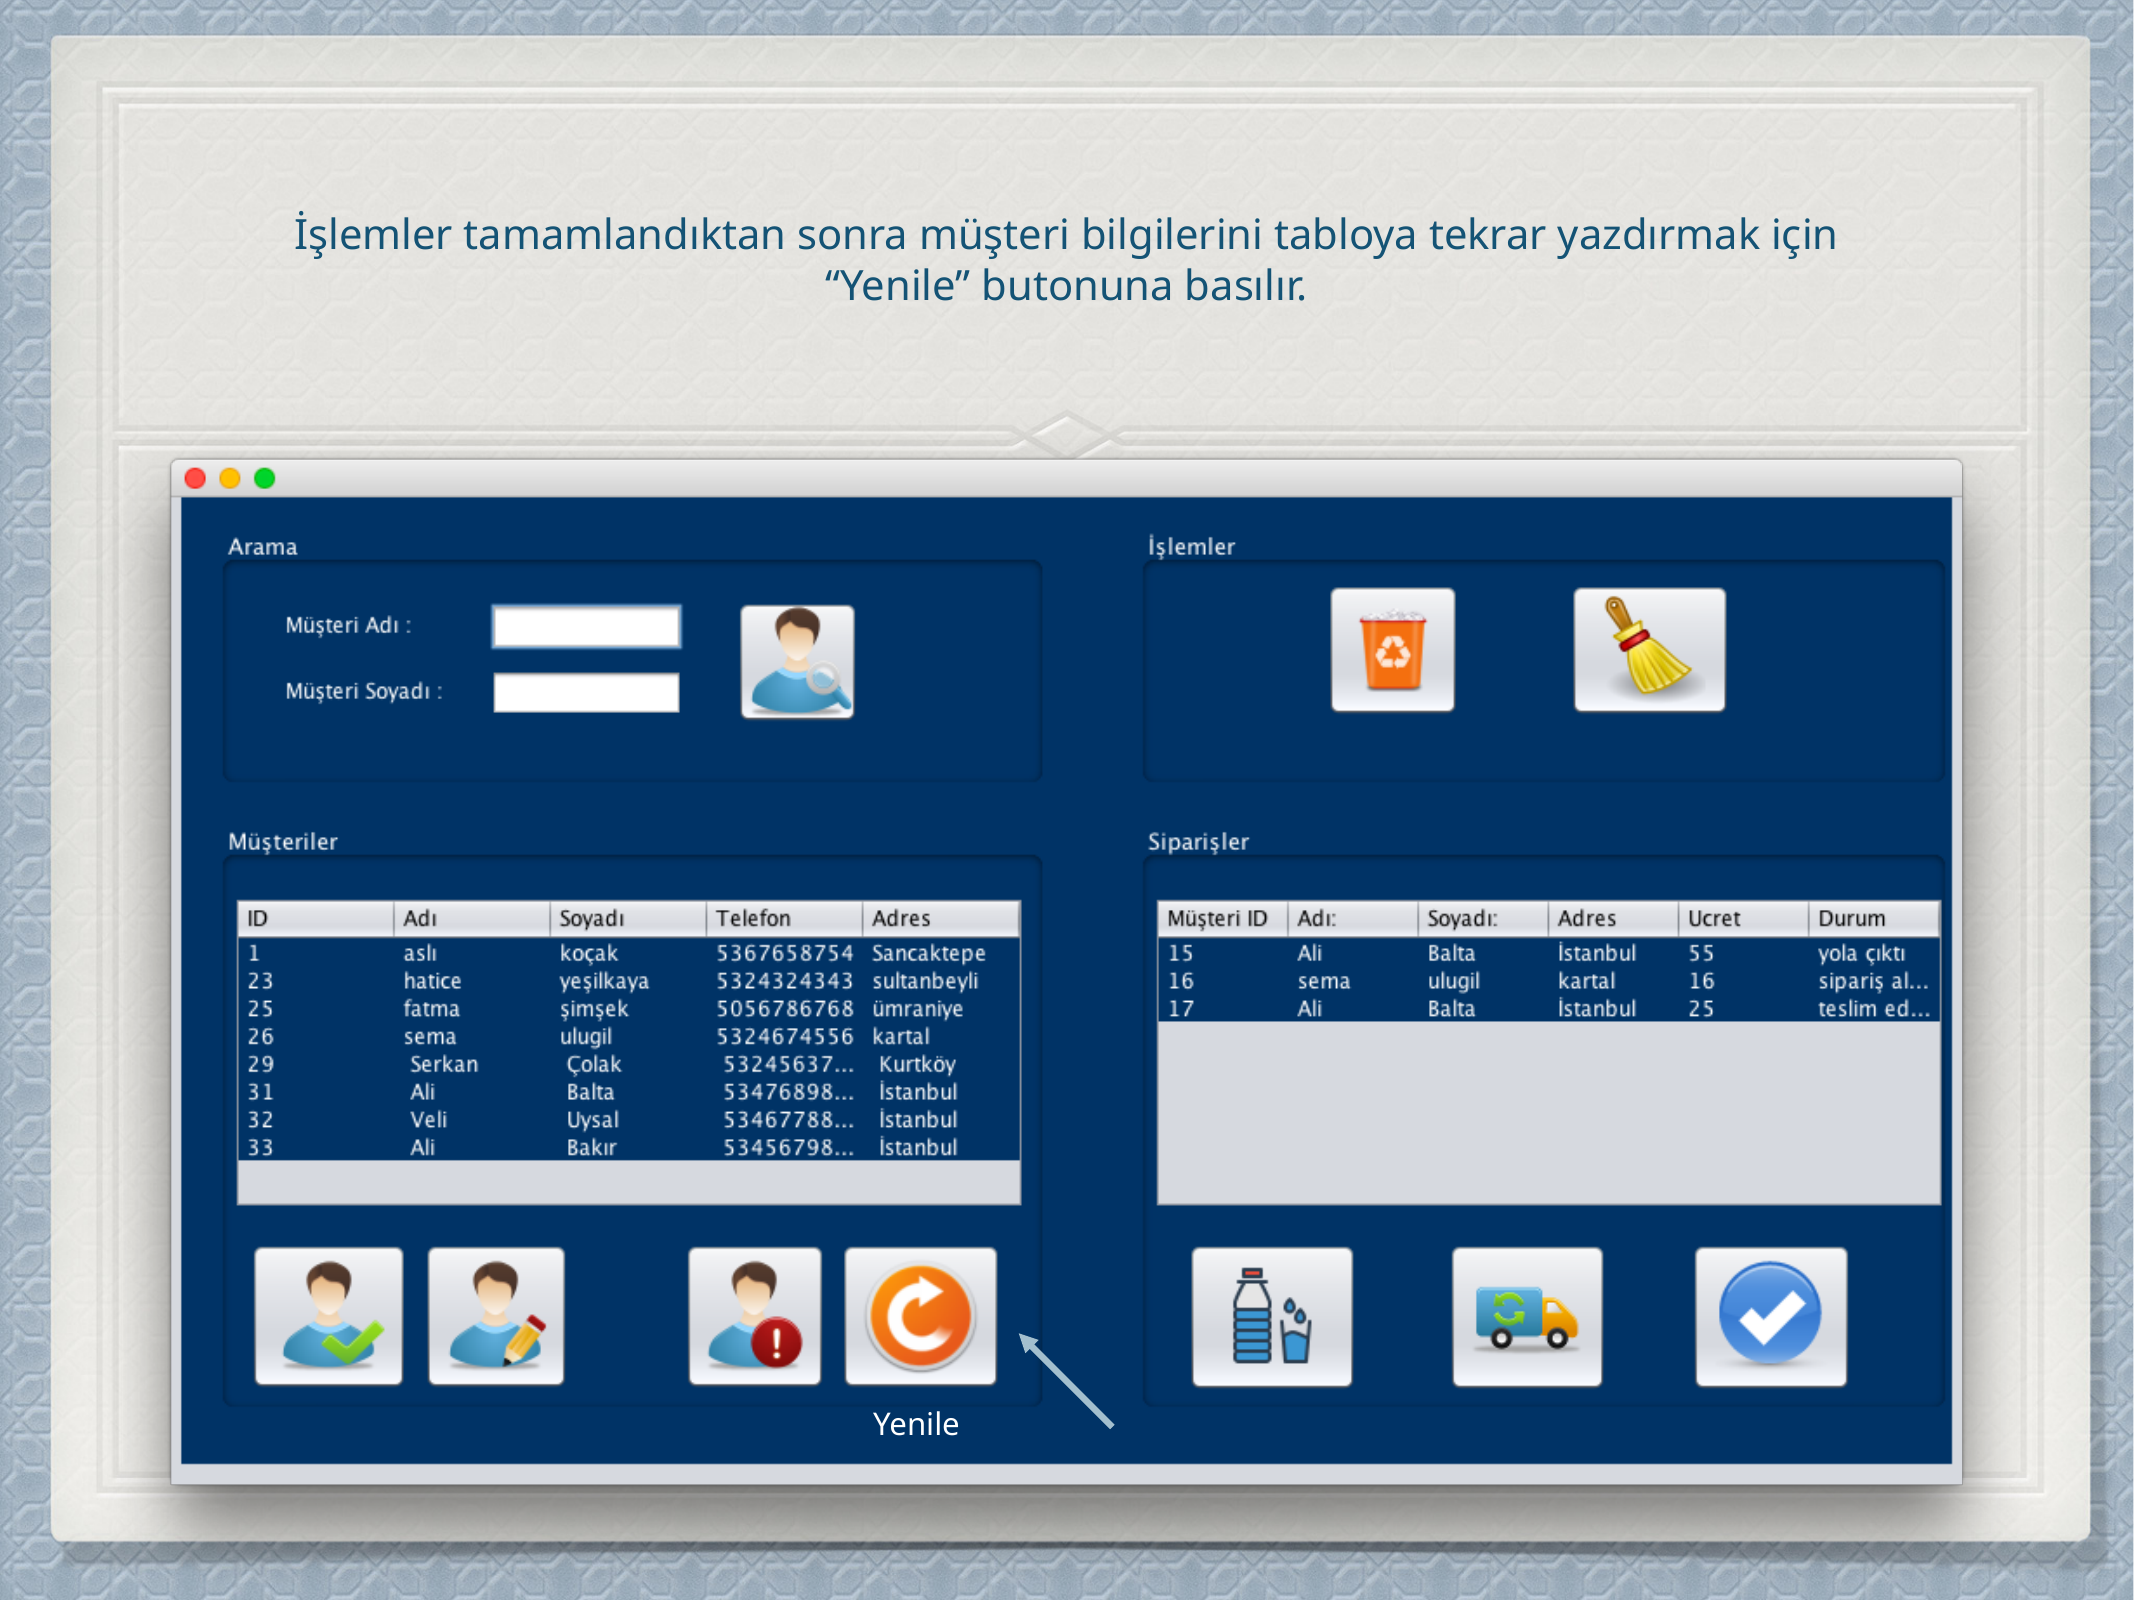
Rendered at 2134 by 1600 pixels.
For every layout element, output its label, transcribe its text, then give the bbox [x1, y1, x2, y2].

title İşlemler tamamlandıktan sonra müşteri bilgilerini tabloya tekrar yazdırmak için “Yenile” butonuna basılır. [207, 122, 1926, 395]
picture [0, 0, 2134, 1600]
